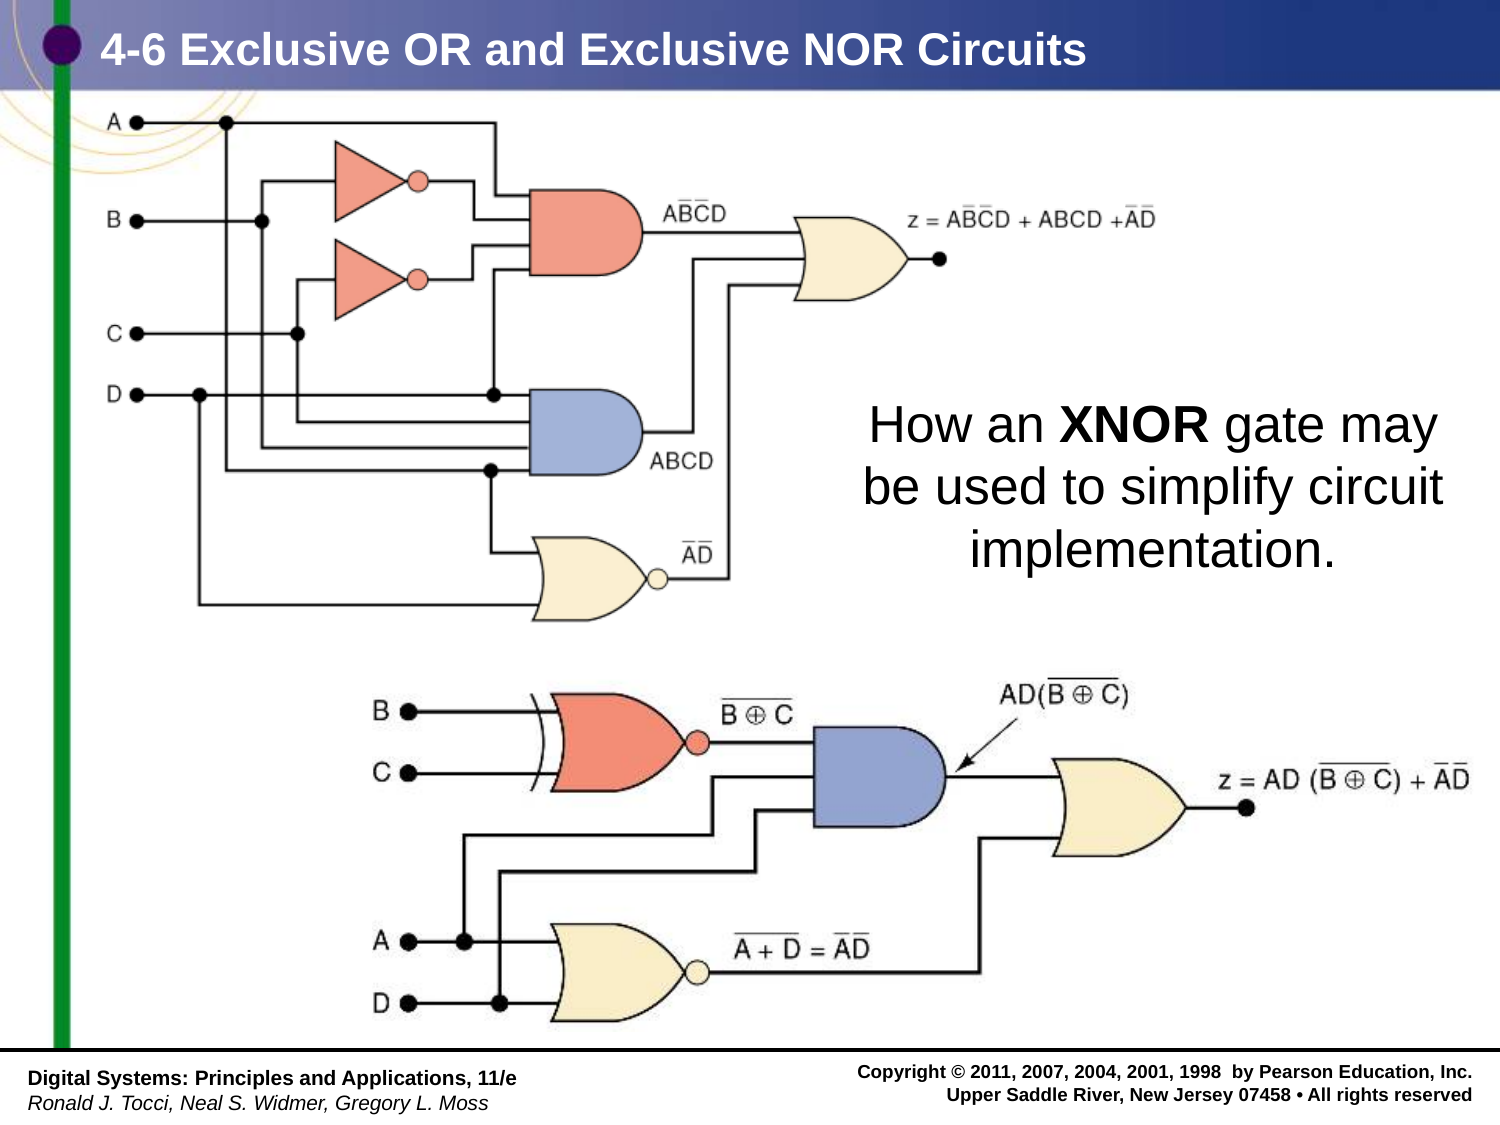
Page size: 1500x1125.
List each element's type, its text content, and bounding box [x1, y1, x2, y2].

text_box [100, 108, 1484, 1032]
picture [0, 0, 1500, 1048]
title 4-6 Exclusive OR and Exclusive NOR Circuits [85, 11, 1481, 112]
text_box Digital Systems: Principles and Applications, 11/e Ronald J. Tocci, Neal S. Widmer, Gregory L. Moss [12, 1046, 575, 1122]
